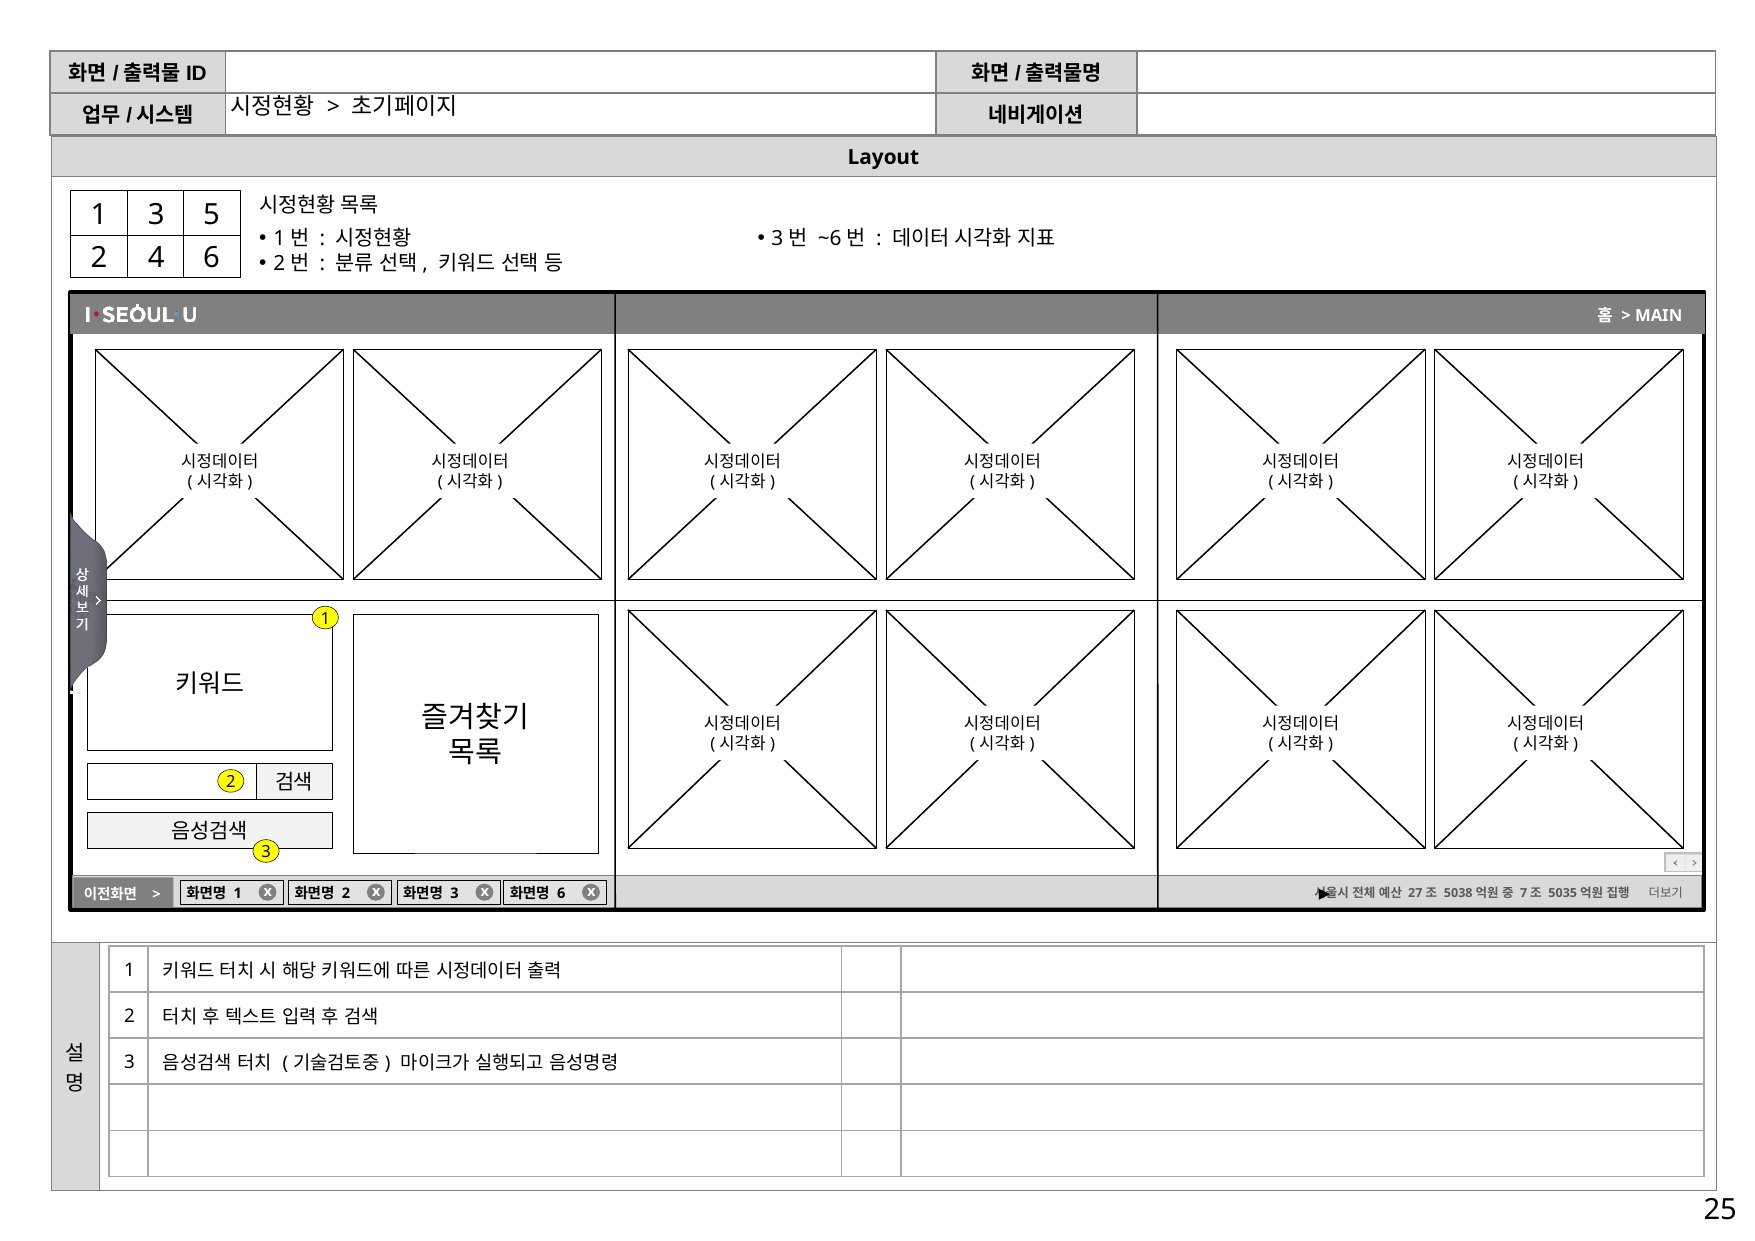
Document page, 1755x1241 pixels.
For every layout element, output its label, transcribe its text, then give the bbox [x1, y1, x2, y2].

text_box 시정현황 > 초기페이지 [215, 84, 473, 127]
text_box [1162, 612, 1705, 911]
table_cell [110, 1131, 147, 1176]
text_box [616, 291, 1157, 599]
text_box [68, 612, 610, 911]
text_box 4 [126, 233, 181, 280]
text_box 6 [181, 233, 242, 280]
table_header [842, 947, 900, 991]
table_cell 2 [110, 993, 147, 1037]
table_cell [902, 1085, 1703, 1130]
table_cell [149, 1085, 841, 1130]
text_box 5 [181, 188, 242, 233]
text_box 1번 : 시정현황 2번 : 분류 선택, 키워드 선택 등 [244, 224, 748, 282]
picture [70, 486, 124, 703]
text_box 3 [126, 188, 181, 233]
table_header 키워드 터치 시 해당 키워드에 따른 시정데이터 출력 [149, 947, 841, 991]
table_cell [842, 993, 900, 1037]
table_cell [902, 1039, 1703, 1083]
text_box 1 [68, 188, 126, 233]
table_header [902, 947, 1703, 991]
table_cell [902, 1131, 1703, 1176]
text_box 3번 ~6번 : 데이터 시각화 지표 [742, 224, 1492, 257]
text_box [1158, 291, 1705, 600]
table_cell 음성검색 터치 (기술검토중) 마이크가 실행되고 음성명령 [149, 1039, 841, 1083]
table_cell 3 [110, 1039, 147, 1083]
table_cell [902, 993, 1703, 1037]
table_cell [842, 1085, 900, 1130]
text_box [68, 291, 614, 599]
table_cell [110, 1085, 147, 1130]
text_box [620, 612, 1153, 911]
table_cell [149, 1131, 841, 1176]
table_header 1 [110, 947, 147, 991]
table_cell 터치 후 텍스트 입력 후 검색 [149, 993, 841, 1037]
text_box 시정현황 목록 [244, 183, 1704, 224]
text_box 2 [68, 233, 126, 280]
table_cell [842, 1131, 900, 1176]
table_cell [842, 1039, 900, 1083]
